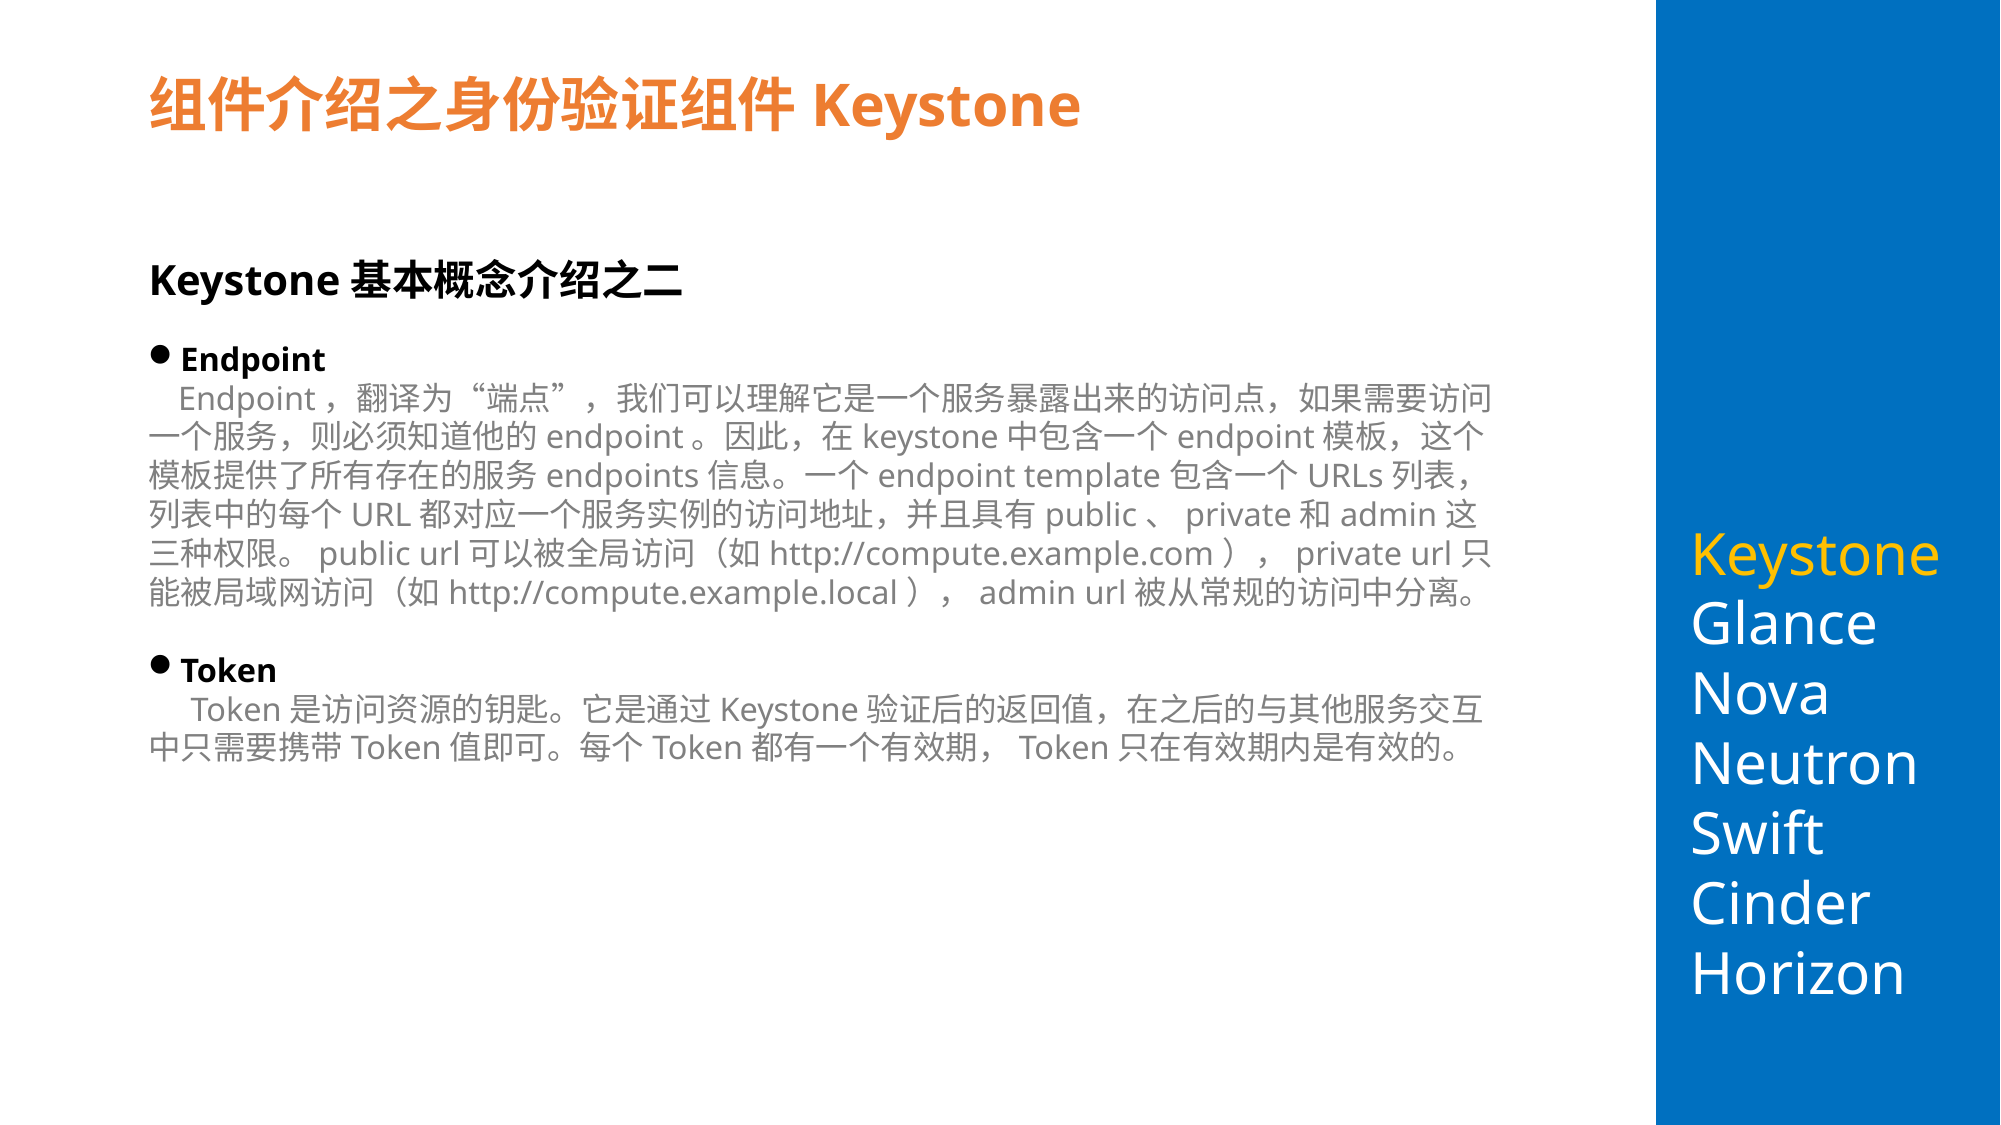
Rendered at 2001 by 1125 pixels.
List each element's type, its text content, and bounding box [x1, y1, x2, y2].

title Keystone Glance Nova Neutron Swift Cinder Horizon [1675, 59, 1975, 1014]
text_box Endpoint Endpoint，翻译为“端点”，我们可以理解它是一个服务暴露出来的访问点，如果需要访问一个服务，则必须知道他的endpoint。因此，在keystone中包含一个endpoint模板，这个模板提供了所有存在的服务endpoints信息。一个endpoint template包含一个URLs列表，列表中的每个URL都对应一个服务实例的访问地址，并且具有public、private和admin这三种权限。public url可以被全局访问（如http://compute.example.com），private url只能被局域网访问（如http://compute.example.local），admin url被从常规的访问中分离。 Token Token是访问资源的钥匙。它是通过Keystone验证后的返回值，在之后的与其他服务交互中只需要携带Token值即可。每个Token都有一个有效期，Token只在有效期内是有效的。 [133, 331, 1518, 813]
text_box Keystone基本概念介绍之二 [133, 244, 1518, 313]
text_box 组件介绍之身份验证组件Keystone [133, 59, 1454, 142]
